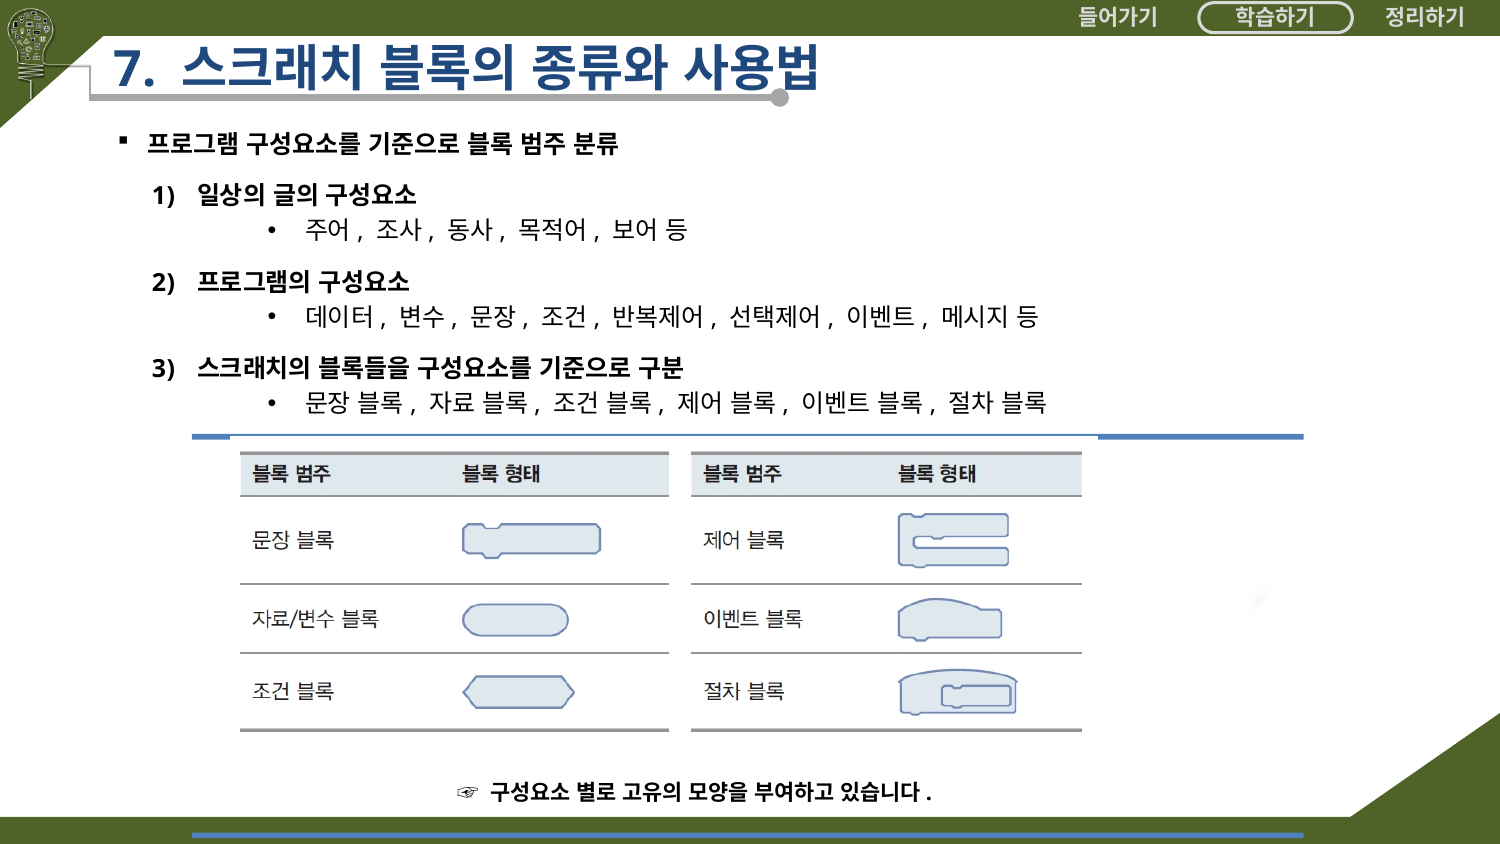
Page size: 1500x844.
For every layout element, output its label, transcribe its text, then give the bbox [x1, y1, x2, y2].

text_box [190, 432, 1306, 442]
text_box [190, 831, 1306, 840]
picture [0, 3, 1414, 816]
list 프로그램 구성요소를 기준으로 블록 범주 분류 일상의 글의 구성요소 주어, 조사, 동사, 목적어, 보어 등 프로그램의 구성요소 데이터, 변수, 문장, 조건, 반복제어, 선택제어, 이벤트, 메시지 등 스크래치의 블록들을 구성요소를 기준으로 구분 문장 블록, 자료 블록, 조건 블록, 제어 블록, 이벤트 블록, 절차 블록 [102, 112, 1212, 746]
text_box ☞ 구성요소 별로 고유의 모양을 부여하고 있습니다. [442, 771, 1231, 813]
title 7. 스크래치 블록의 종류와 사용법 [99, 23, 1211, 110]
